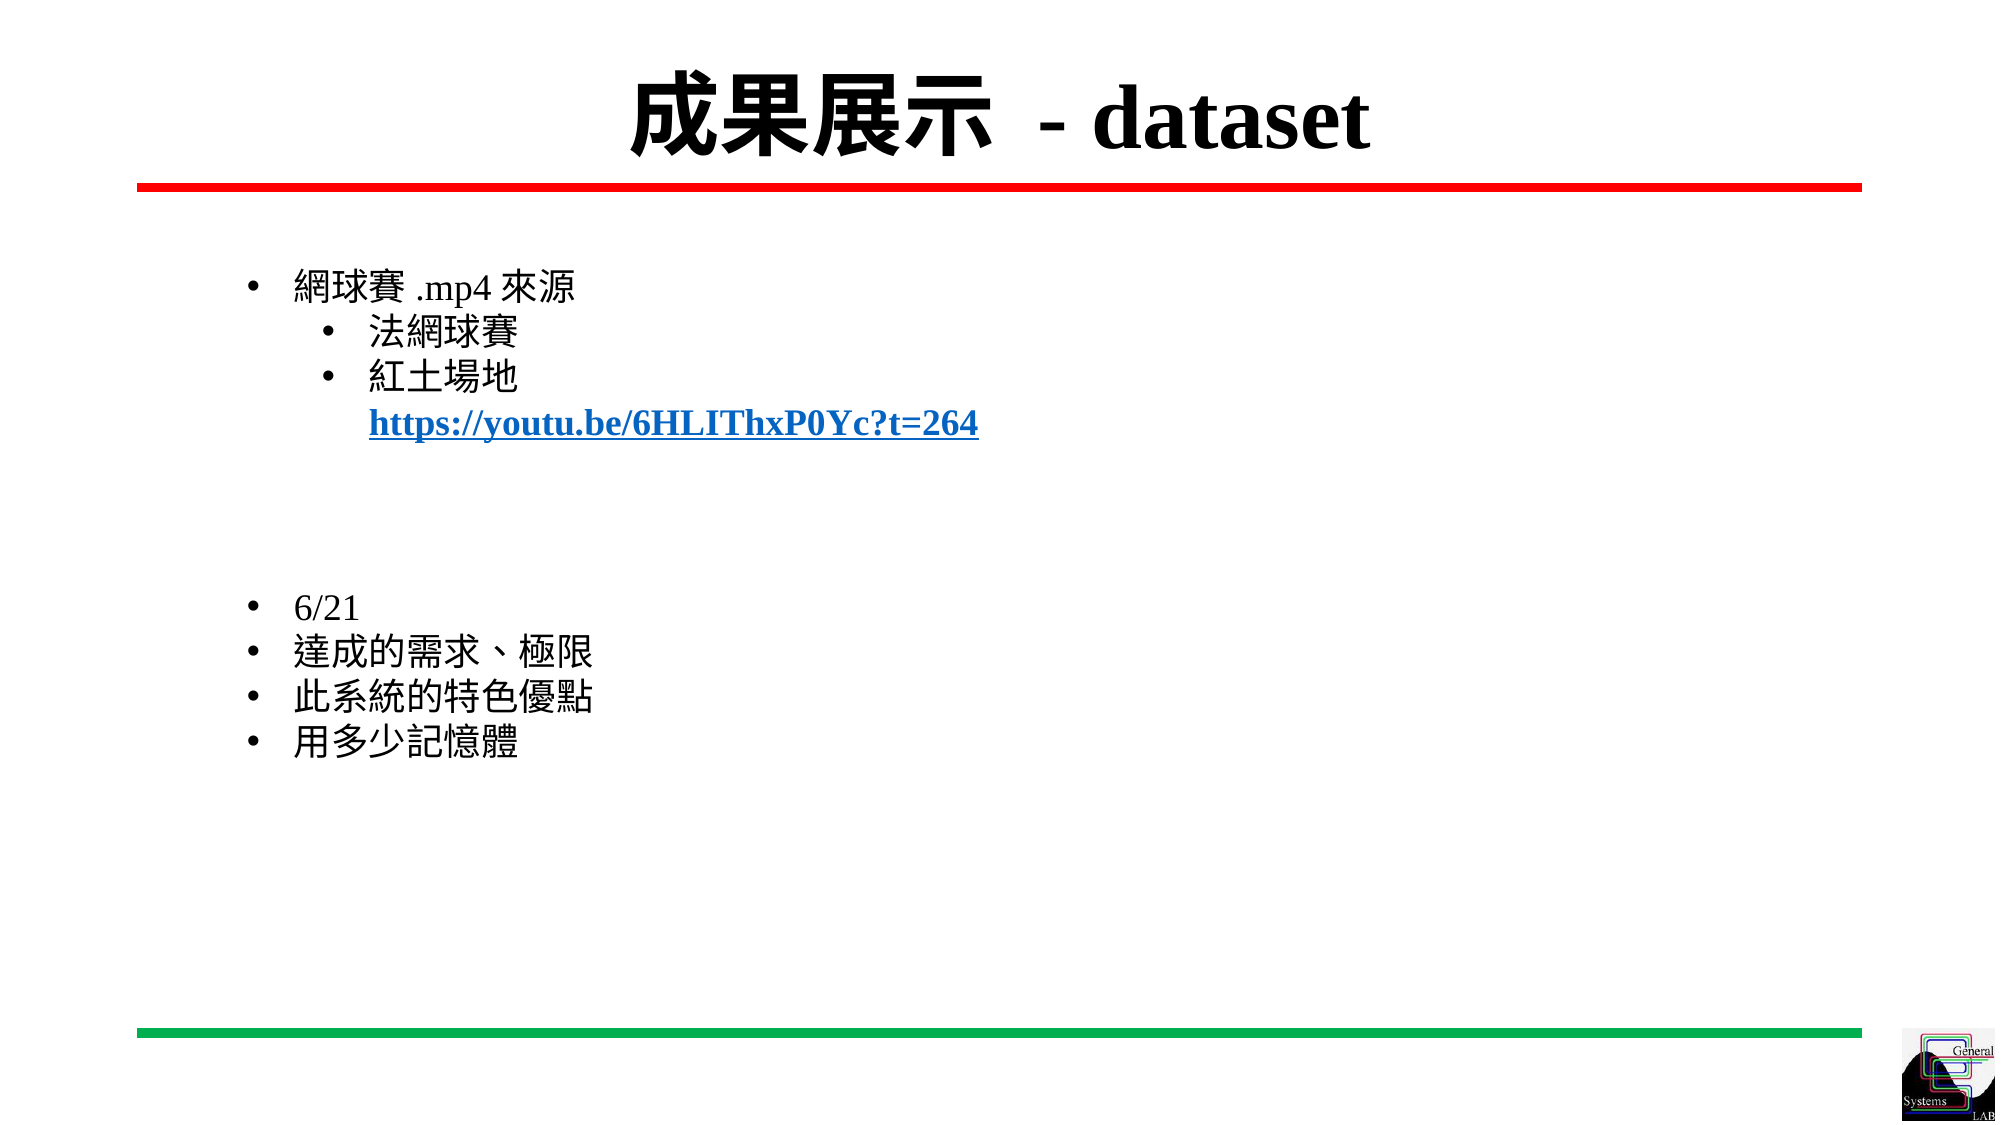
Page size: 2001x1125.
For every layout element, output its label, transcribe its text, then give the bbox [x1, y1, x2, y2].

picture [1902, 1028, 1995, 1121]
text_box 6/21 達成的需求、極限 此系統的特色優點 用多少記憶體 [232, 576, 1167, 771]
title 成果展示 - dataset [137, 59, 1863, 178]
text_box 網球賽.mp4來源 法網球賽 紅土場地 https://youtu.be/6HLIThxP0Yc?t=264 [232, 255, 1167, 496]
